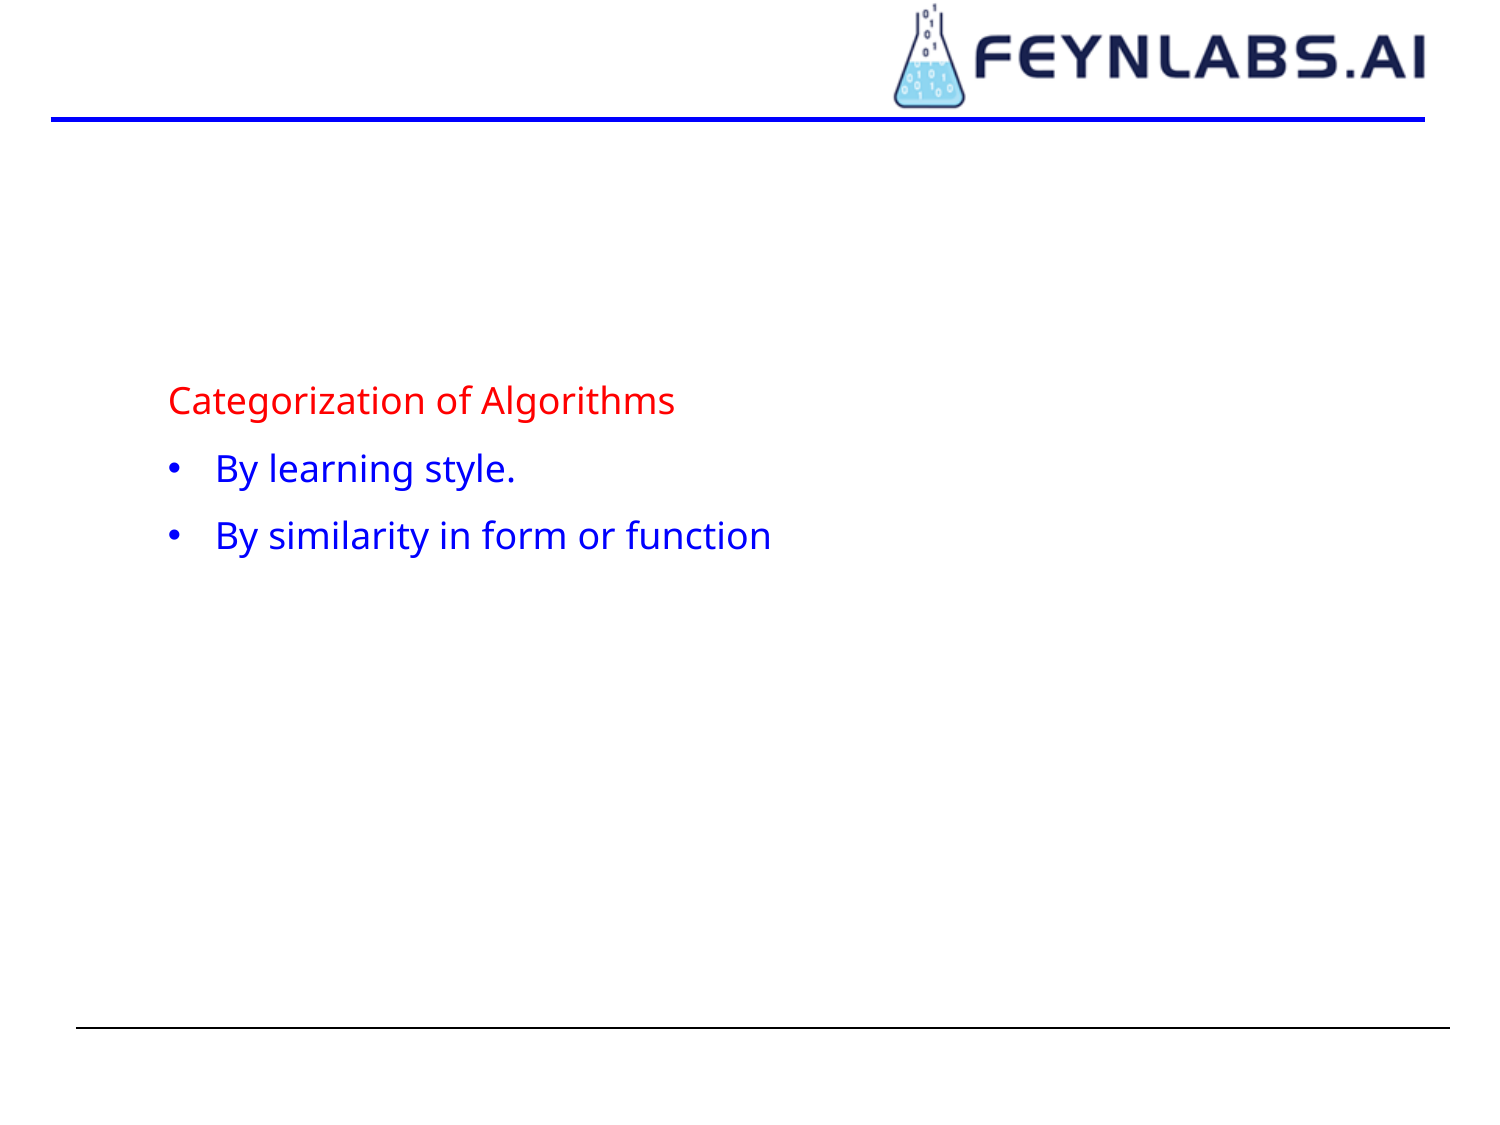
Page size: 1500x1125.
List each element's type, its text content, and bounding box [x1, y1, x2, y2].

text_box Categorization of Algorithms By learning style. By similarity in form or function [152, 347, 1265, 565]
picture [888, 0, 1434, 113]
